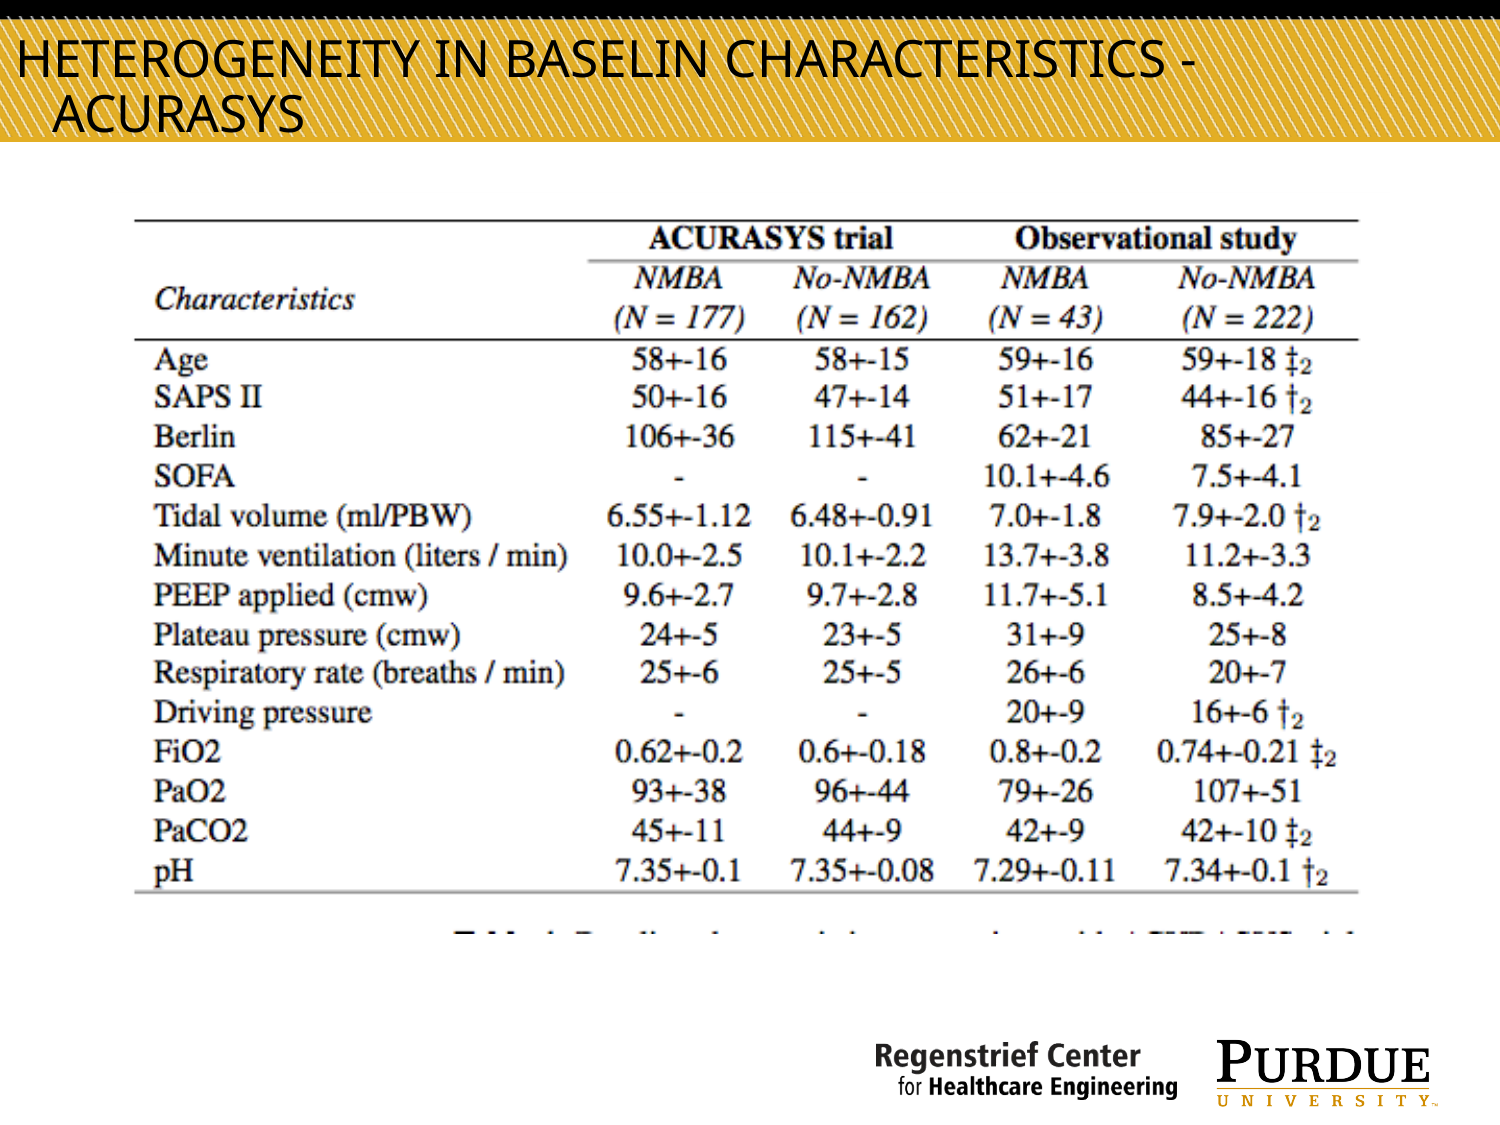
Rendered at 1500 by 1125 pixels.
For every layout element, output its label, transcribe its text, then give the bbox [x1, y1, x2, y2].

picture [110, 191, 1390, 934]
list Heterogeneity in baselin characteristics - ACURASYS [0, 25, 1344, 138]
picture [876, 1041, 1177, 1100]
